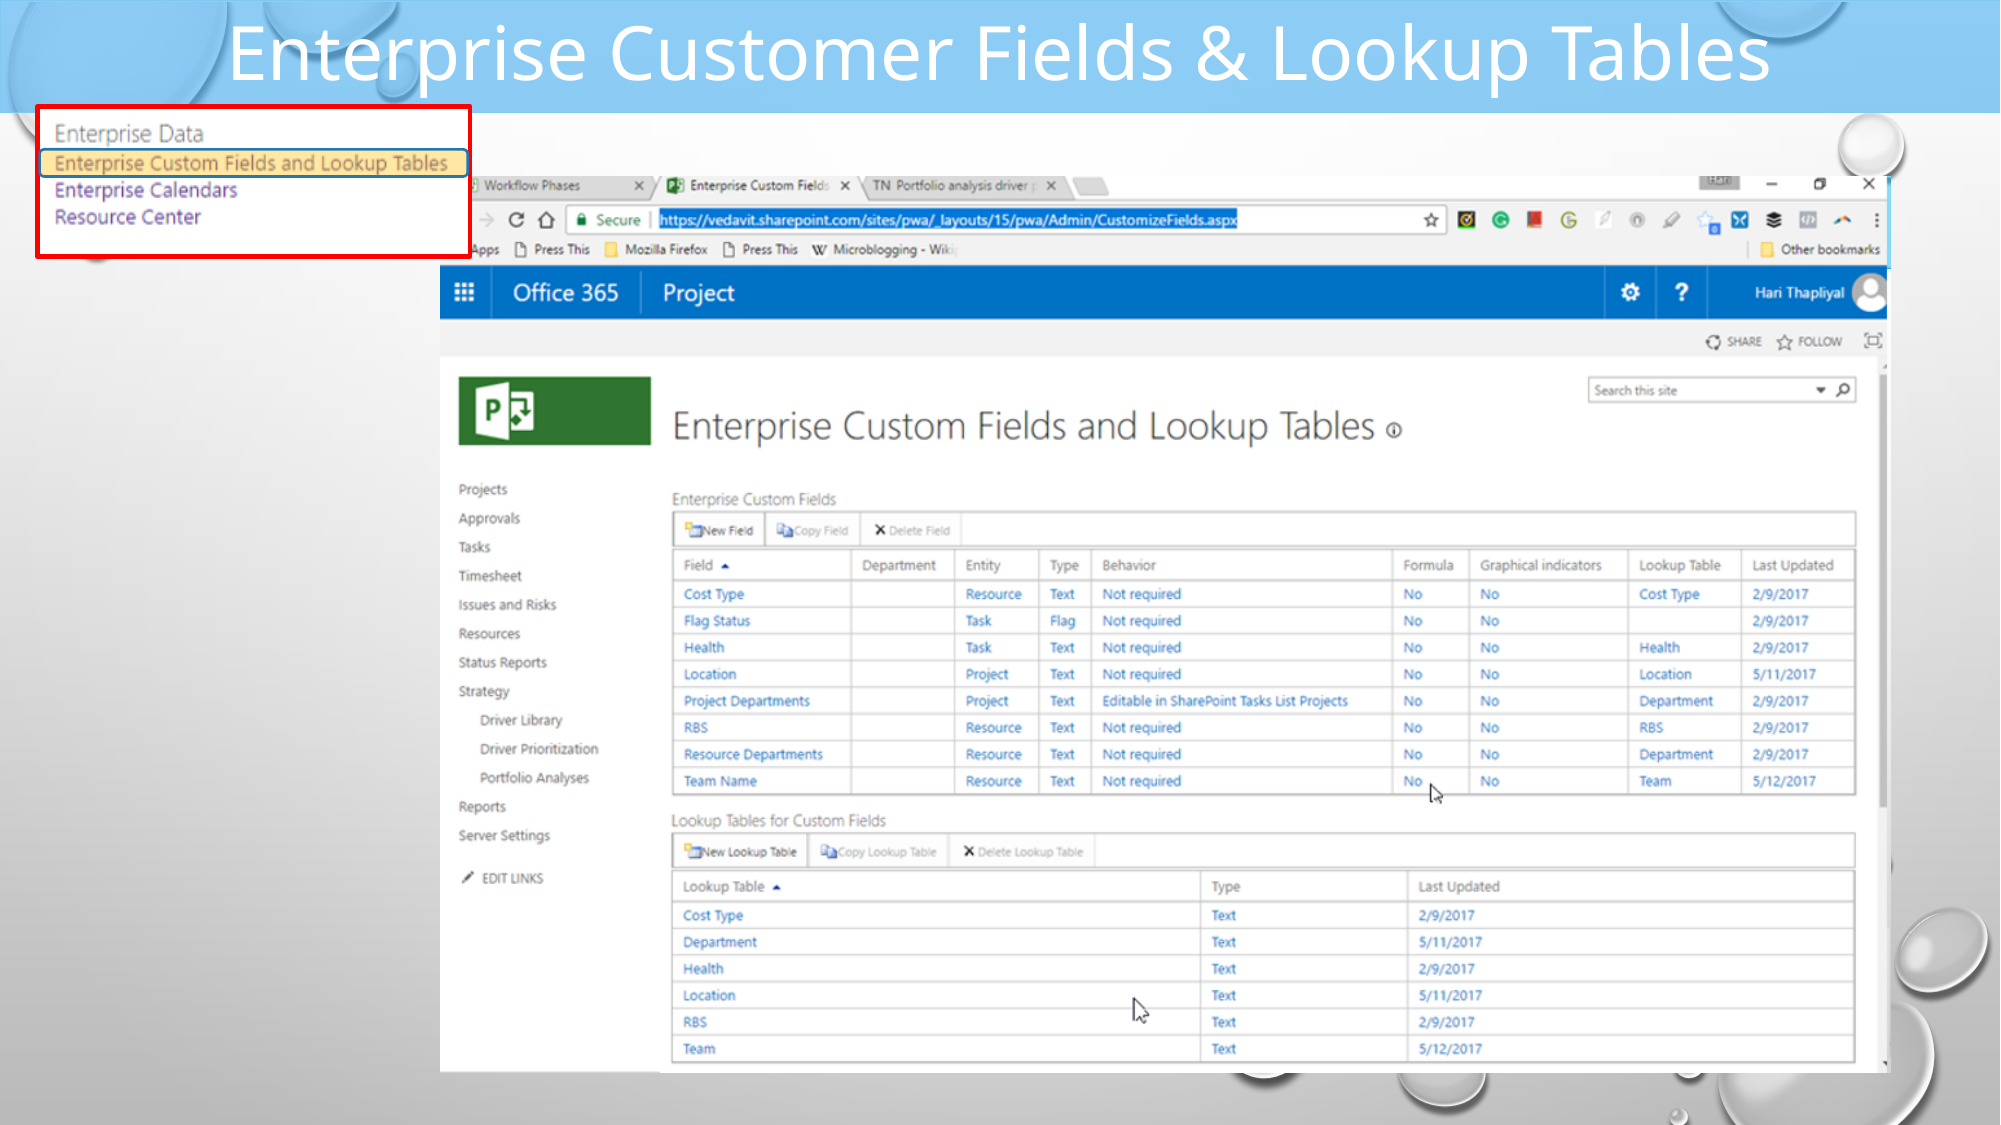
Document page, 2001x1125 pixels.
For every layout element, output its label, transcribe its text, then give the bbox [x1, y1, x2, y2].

title Enterprise Customer Fields & Lookup Tables [0, 0, 2000, 113]
picture [0, 108, 2000, 1125]
